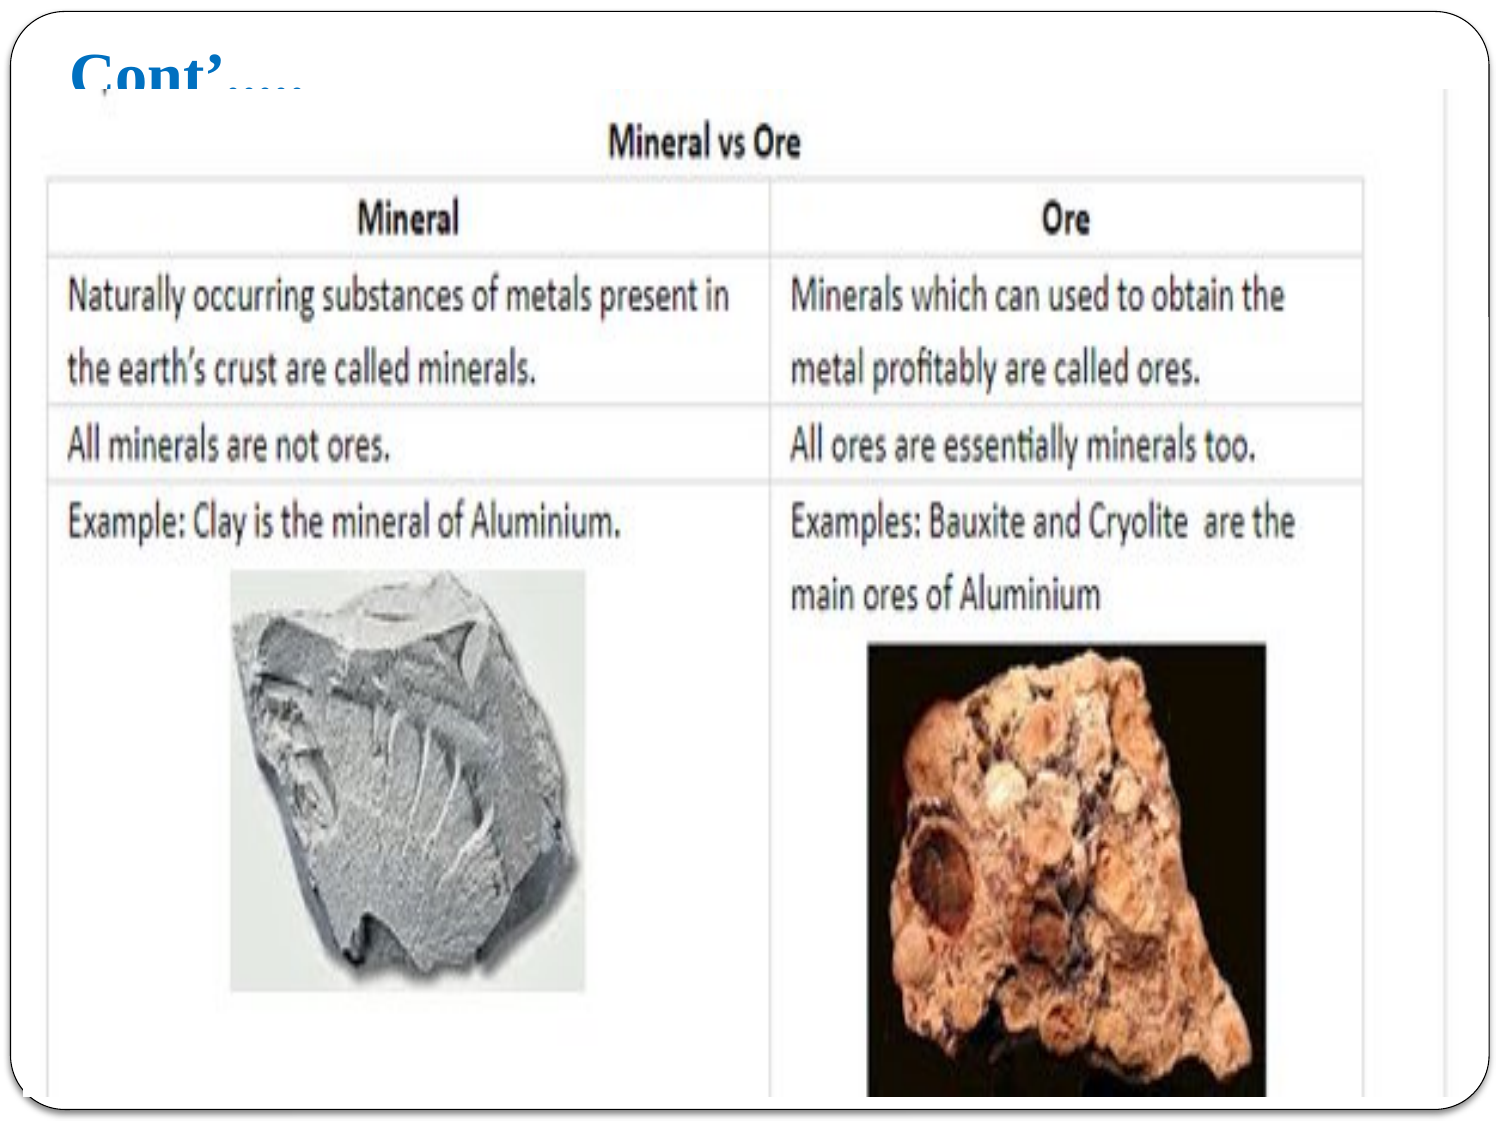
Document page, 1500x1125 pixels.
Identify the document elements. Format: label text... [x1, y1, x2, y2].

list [23, 89, 1463, 1097]
title Cont’..... [54, 24, 1430, 88]
